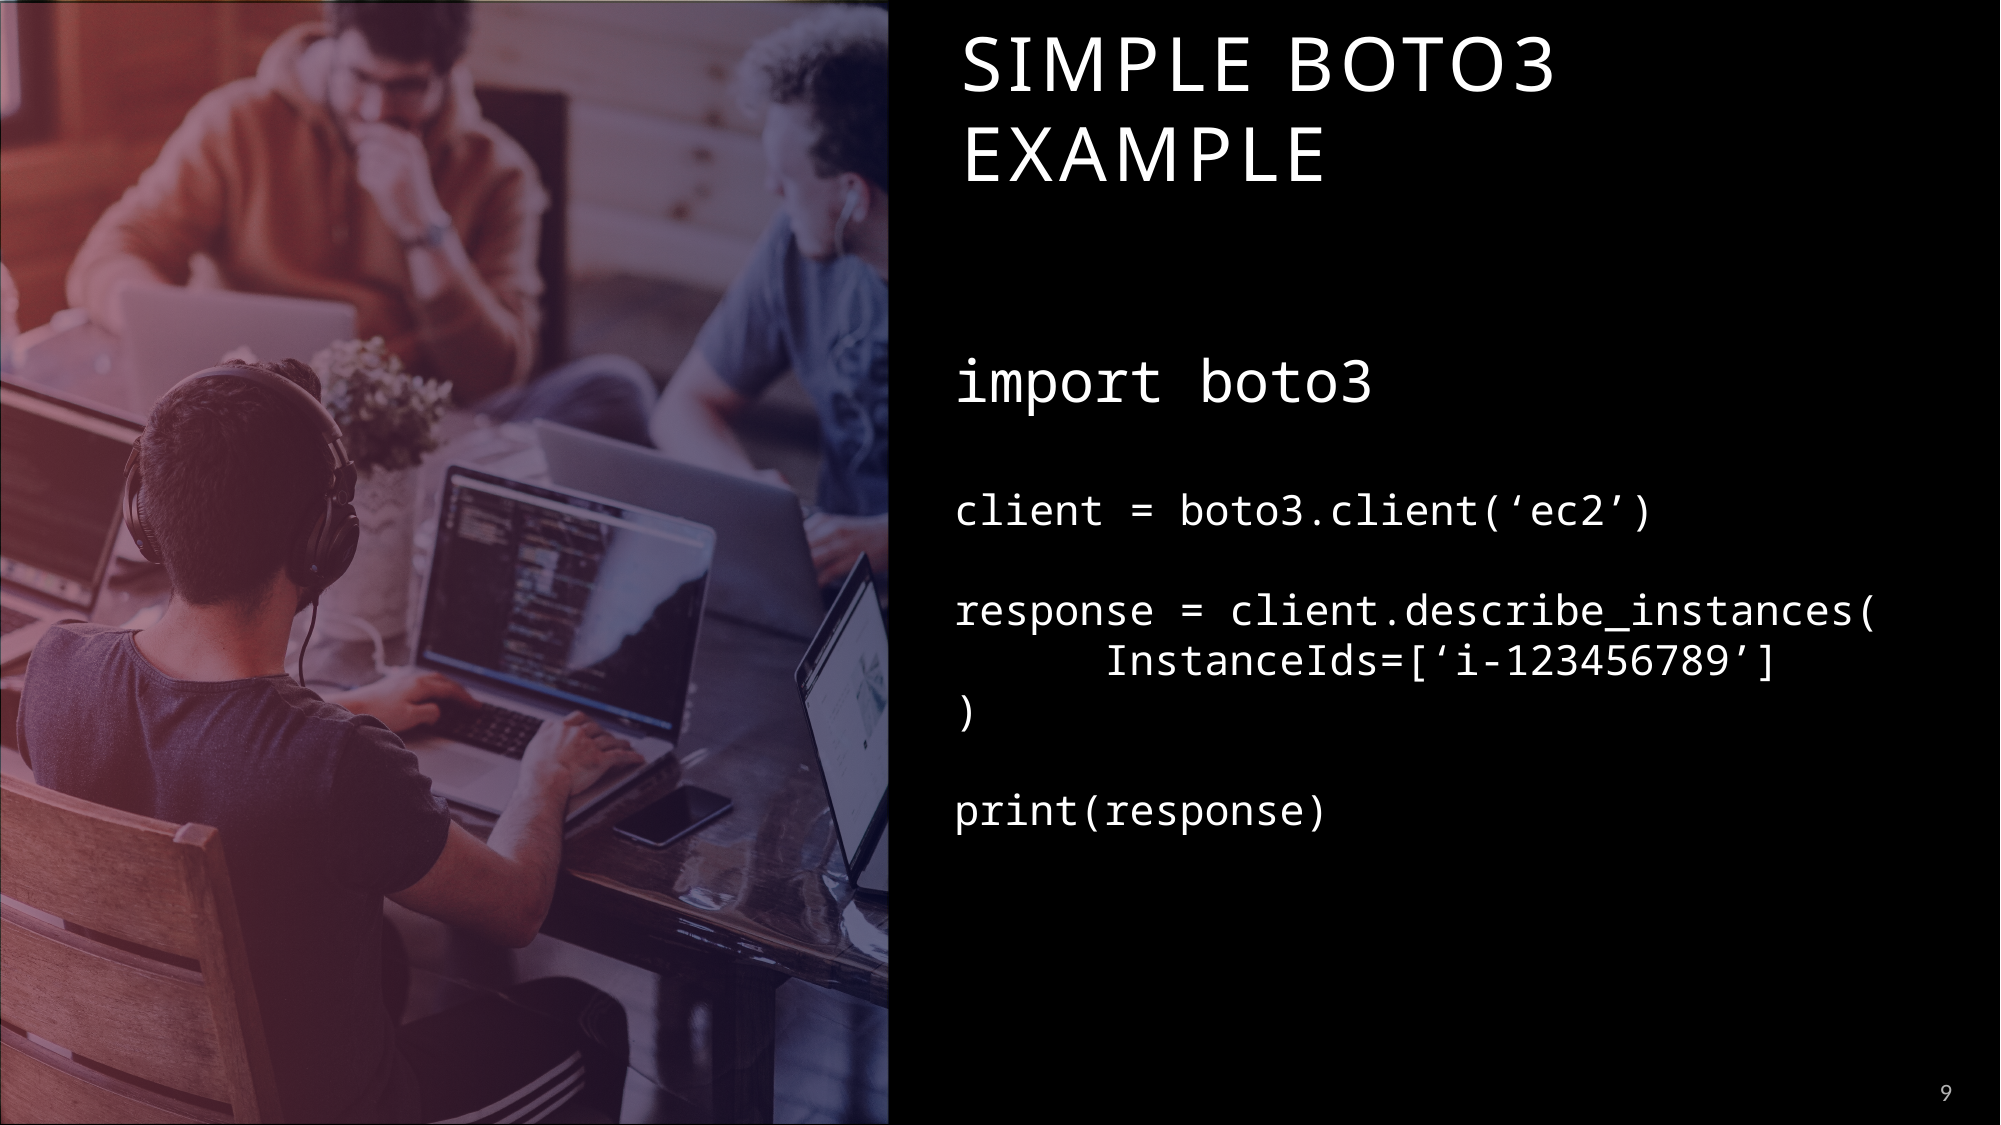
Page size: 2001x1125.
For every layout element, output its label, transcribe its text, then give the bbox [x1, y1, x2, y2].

text_box import boto3 client = boto3.client(‘ec2’) response = client.describe_instances( InstanceIds=[‘i-123456789’] ) print(response) [939, 336, 1931, 842]
title SIMPLE BOTO3 EXAMPLE [946, 59, 1938, 154]
slide_number 9 [1894, 1061, 1968, 1121]
picture [0, 0, 889, 1125]
